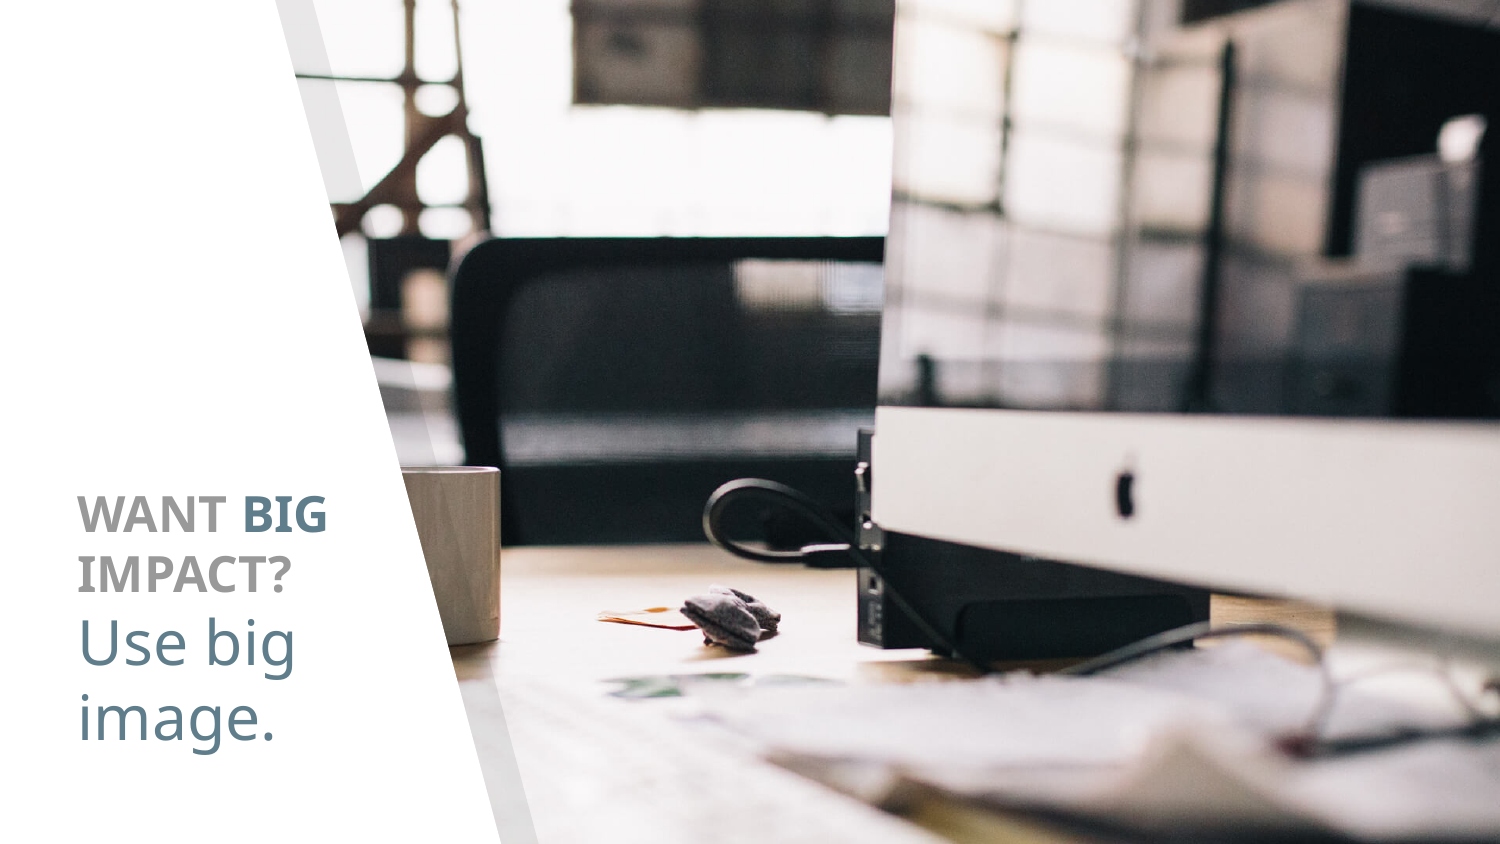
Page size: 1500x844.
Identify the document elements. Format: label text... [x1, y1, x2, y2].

title WANT BIG IMPACT? Use big image. [62, 459, 370, 768]
picture [276, 0, 1500, 844]
